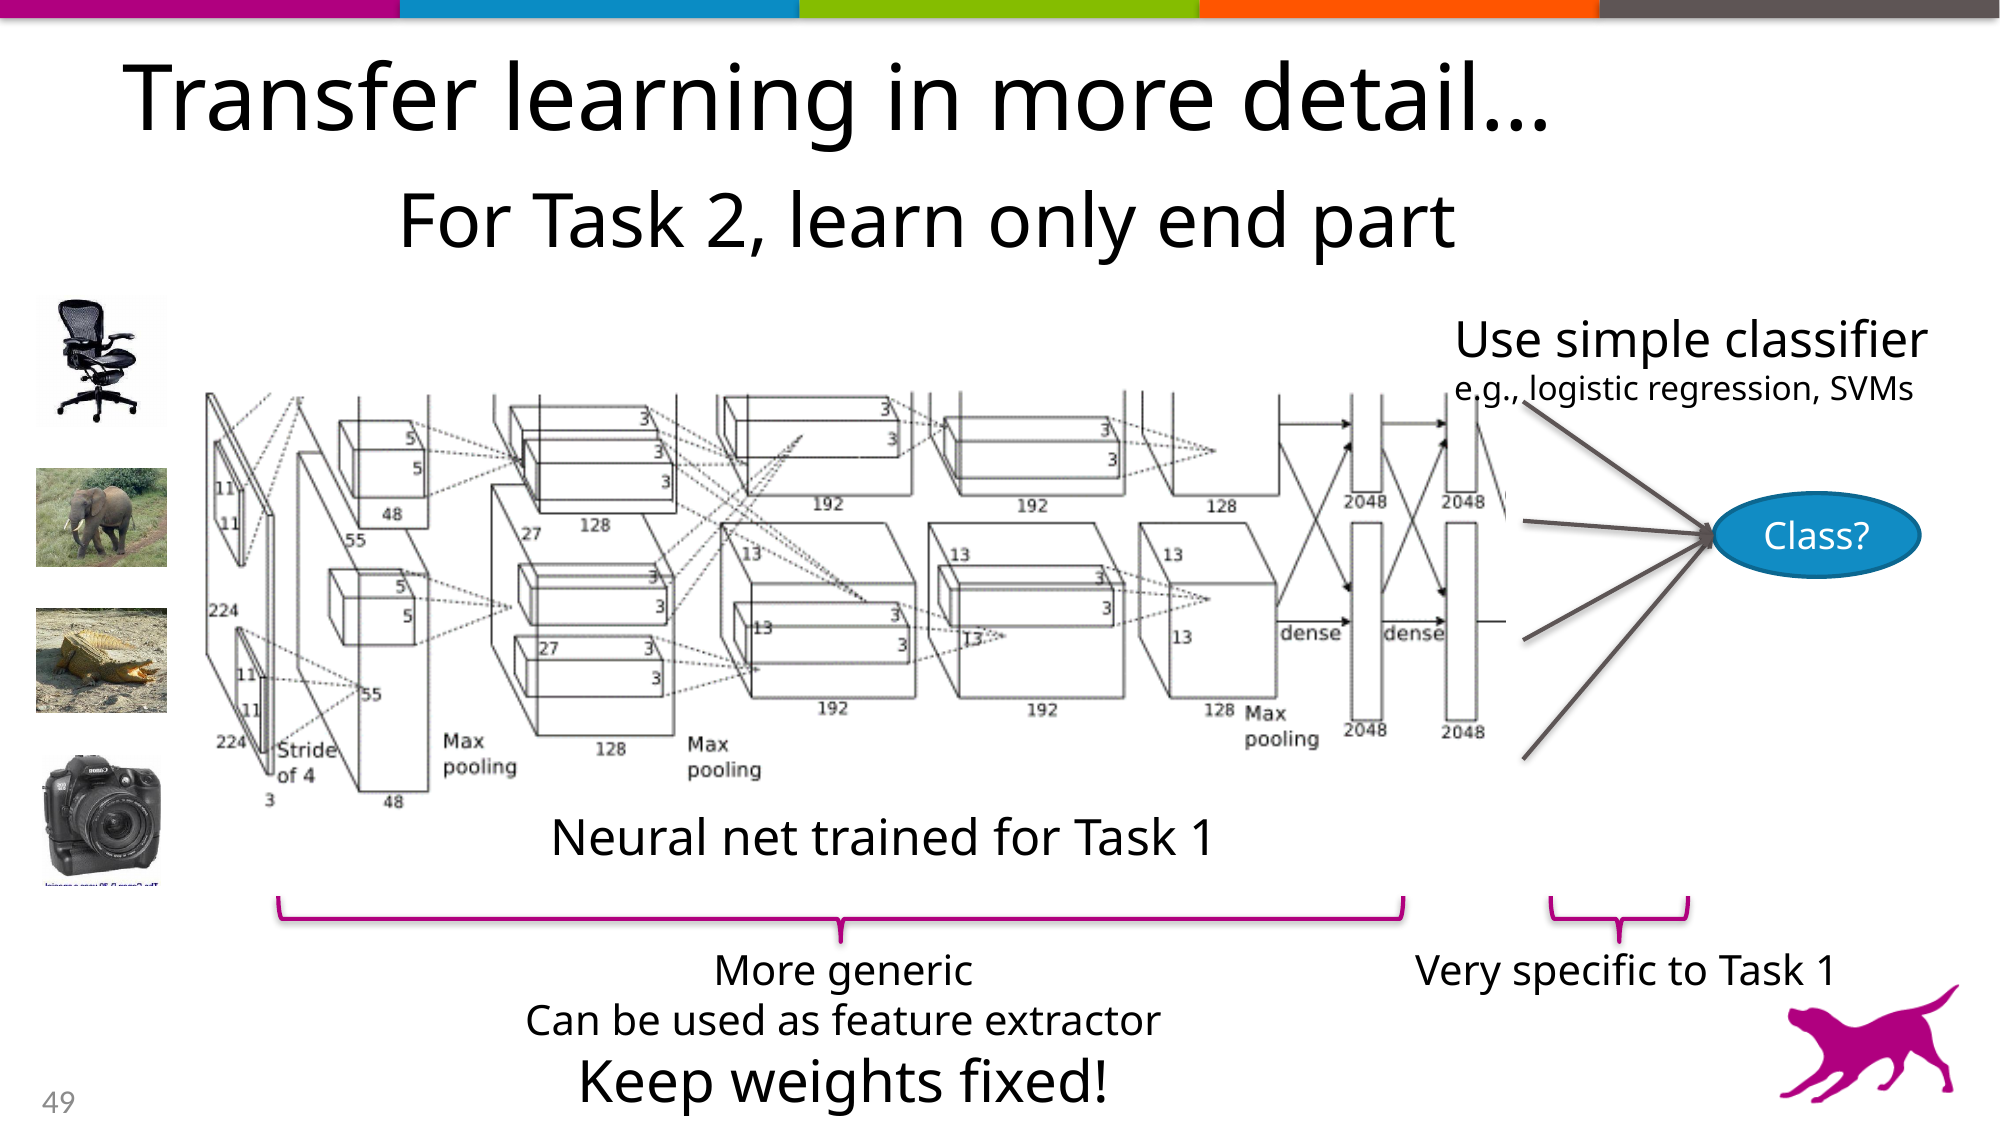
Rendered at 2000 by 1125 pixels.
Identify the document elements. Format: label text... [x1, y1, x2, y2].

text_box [1493, 299, 1920, 803]
picture [1775, 981, 1966, 1106]
title Transfer learning in more detail… [108, 0, 1908, 188]
text_box For Task 2, learn only end part [382, 165, 1473, 270]
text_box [35, 295, 168, 887]
text_box Neural net trained for Task 1 [535, 826, 1234, 873]
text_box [278, 895, 1404, 1124]
picture [183, 370, 1581, 818]
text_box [1404, 895, 1852, 1003]
